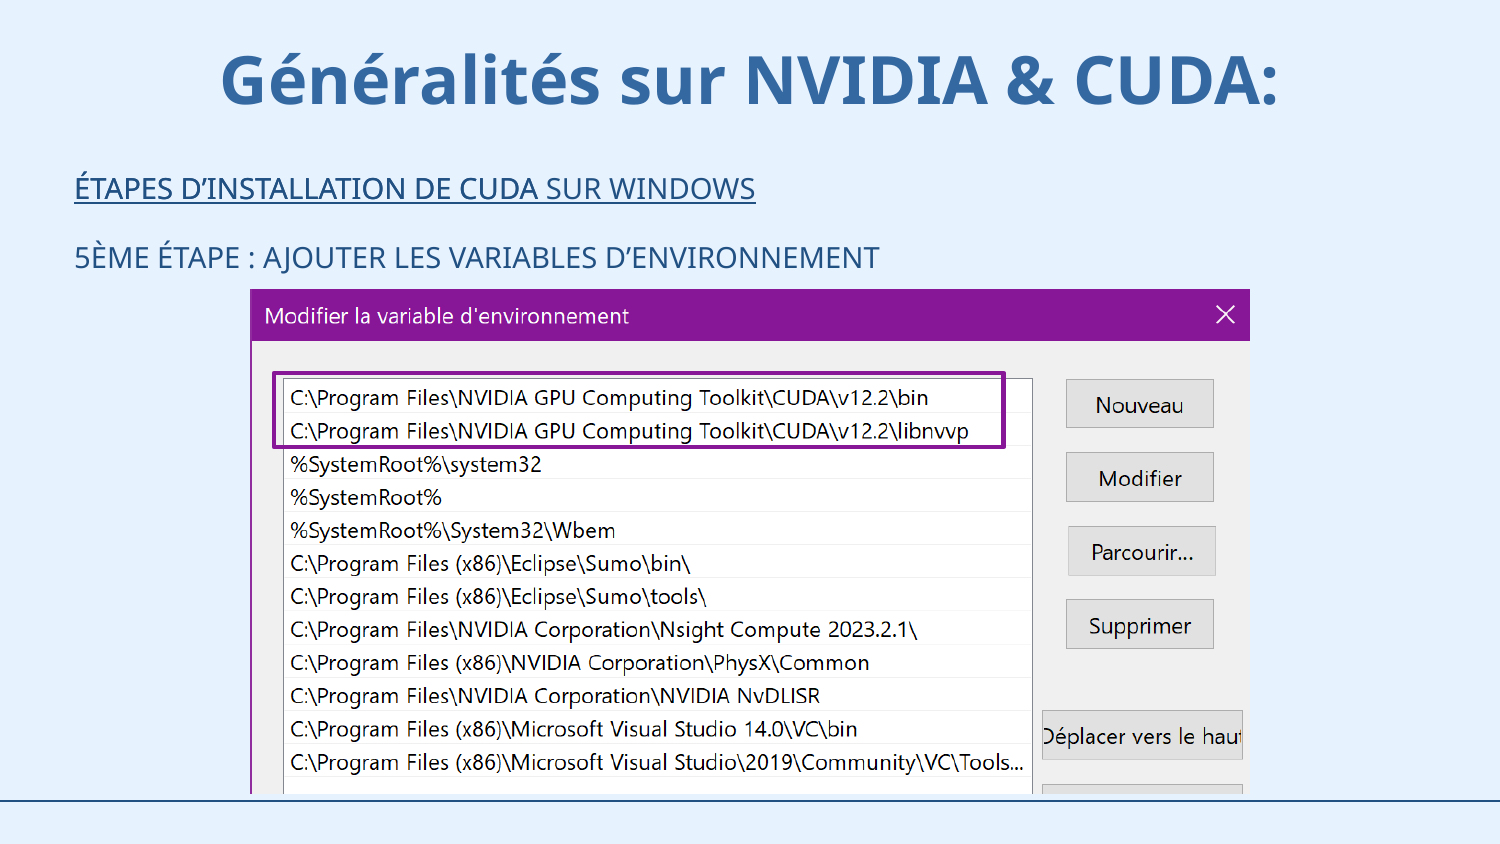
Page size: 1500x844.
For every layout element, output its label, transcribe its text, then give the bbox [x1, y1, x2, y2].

title Généralités sur NVIDIA & CUDA: [59, 23, 1441, 117]
text_box 5ÈME ÉTAPE : AJOUTER LES VARIABLES D’ENVIRONNEMENT [59, 225, 987, 289]
picture [250, 289, 1250, 794]
subtitle ÉTAPES D’INSTALLATION DE CUDA SUR WINDOWS [59, 150, 1040, 225]
